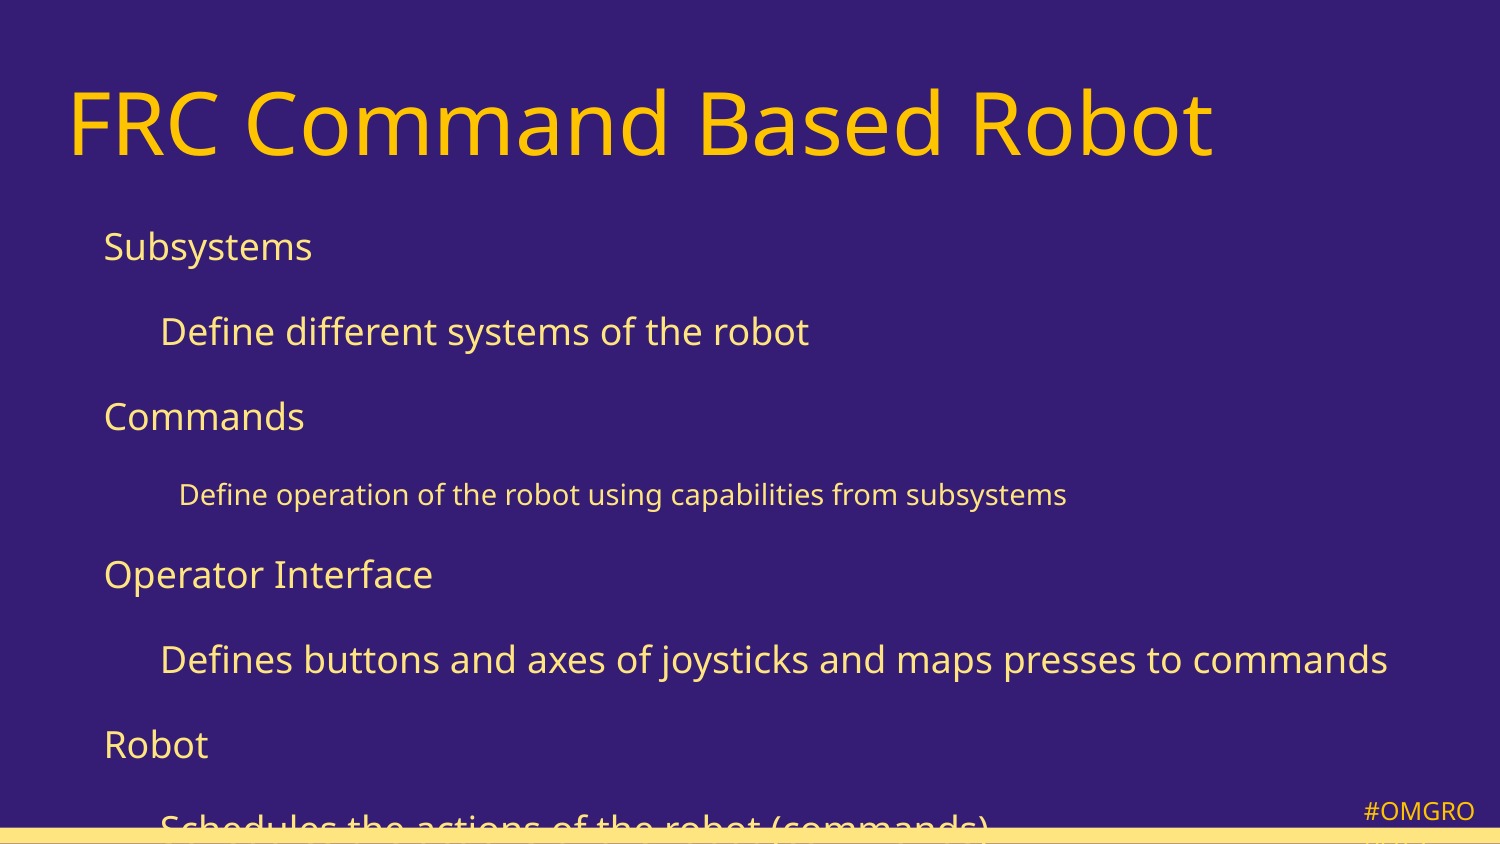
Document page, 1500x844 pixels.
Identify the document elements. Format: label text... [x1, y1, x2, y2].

title FRC Command Based Robot [51, 51, 1449, 189]
list Subsystems Define different systems of the robot Commands Define operation of the robot using capabilities from subsystems Operator Interface Defines buttons and axes of joysticks and maps presses to commands Robot Schedules the actions of the robot (commands) Transitions between modes (Disabled, Auton, Teleop) [51, 200, 1449, 752]
